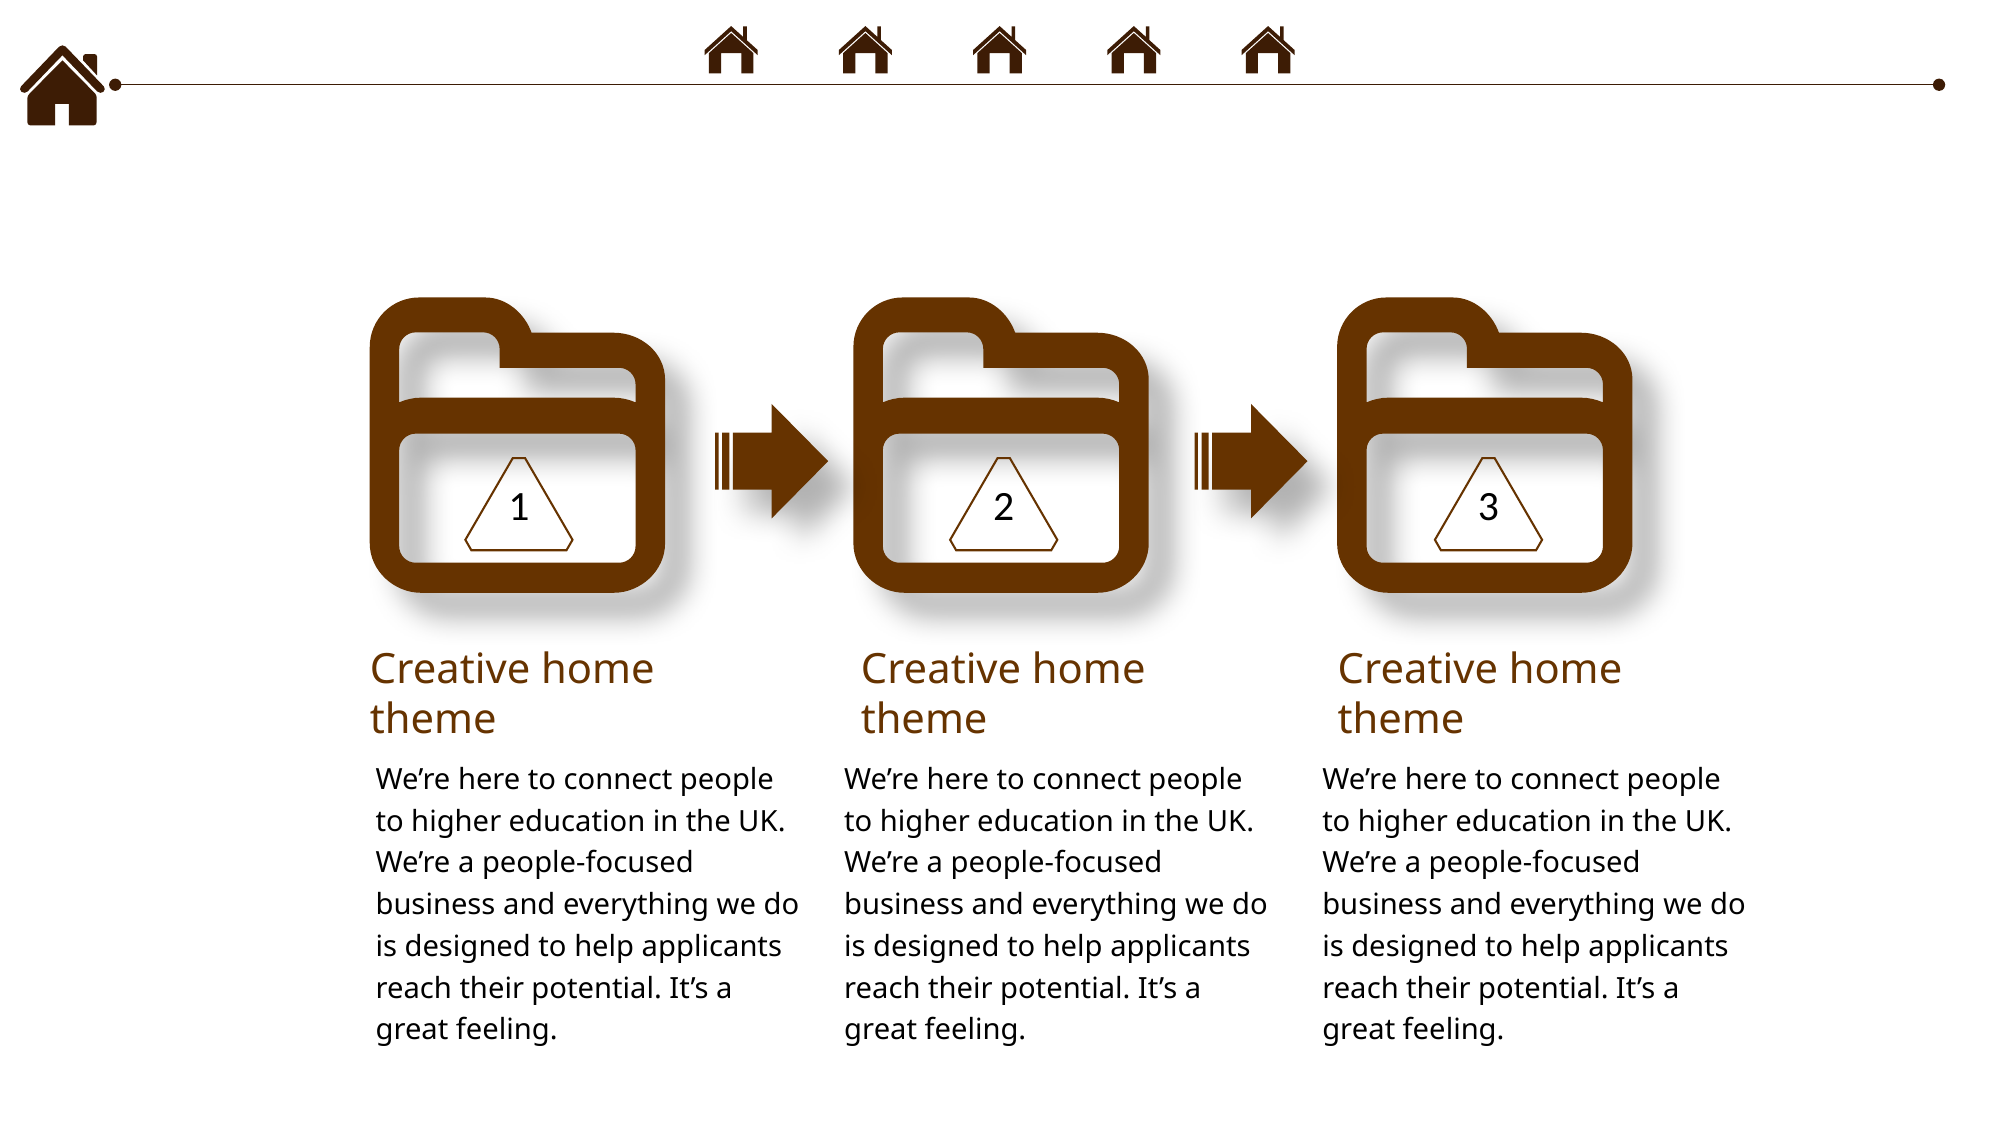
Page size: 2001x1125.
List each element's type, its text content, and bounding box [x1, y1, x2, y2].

text_box We’re here to connect people to higher education in the UK. We’re a people-focused business and everything we do is designed to help applicants reach their potential. It’s a great feeling. [829, 746, 1284, 1053]
text_box [721, 431, 730, 491]
text_box Creative home theme [828, 634, 1172, 750]
text_box [852, 296, 1150, 594]
text_box [1211, 401, 1309, 521]
text_box [731, 401, 830, 521]
text_box 1 [464, 457, 574, 552]
text_box [1336, 296, 1634, 594]
text_box We’re here to connect people to higher education in the UK. We’re a people-focused business and everything we do is designed to help applicants reach their potential. It’s a great feeling. [1307, 746, 1762, 1053]
text_box [1193, 431, 1199, 491]
text_box Creative home theme [337, 634, 681, 750]
text_box Creative home theme [1305, 634, 1649, 750]
text_box 2 [948, 457, 1059, 552]
text_box [714, 431, 720, 491]
text_box [368, 296, 667, 594]
text_box [1201, 431, 1210, 491]
text_box 3 [1433, 457, 1544, 552]
text_box We’re here to connect people to higher education in the UK. We’re a people-focused business and everything we do is designed to help applicants reach their potential. It’s a great feeling. [360, 746, 816, 1053]
